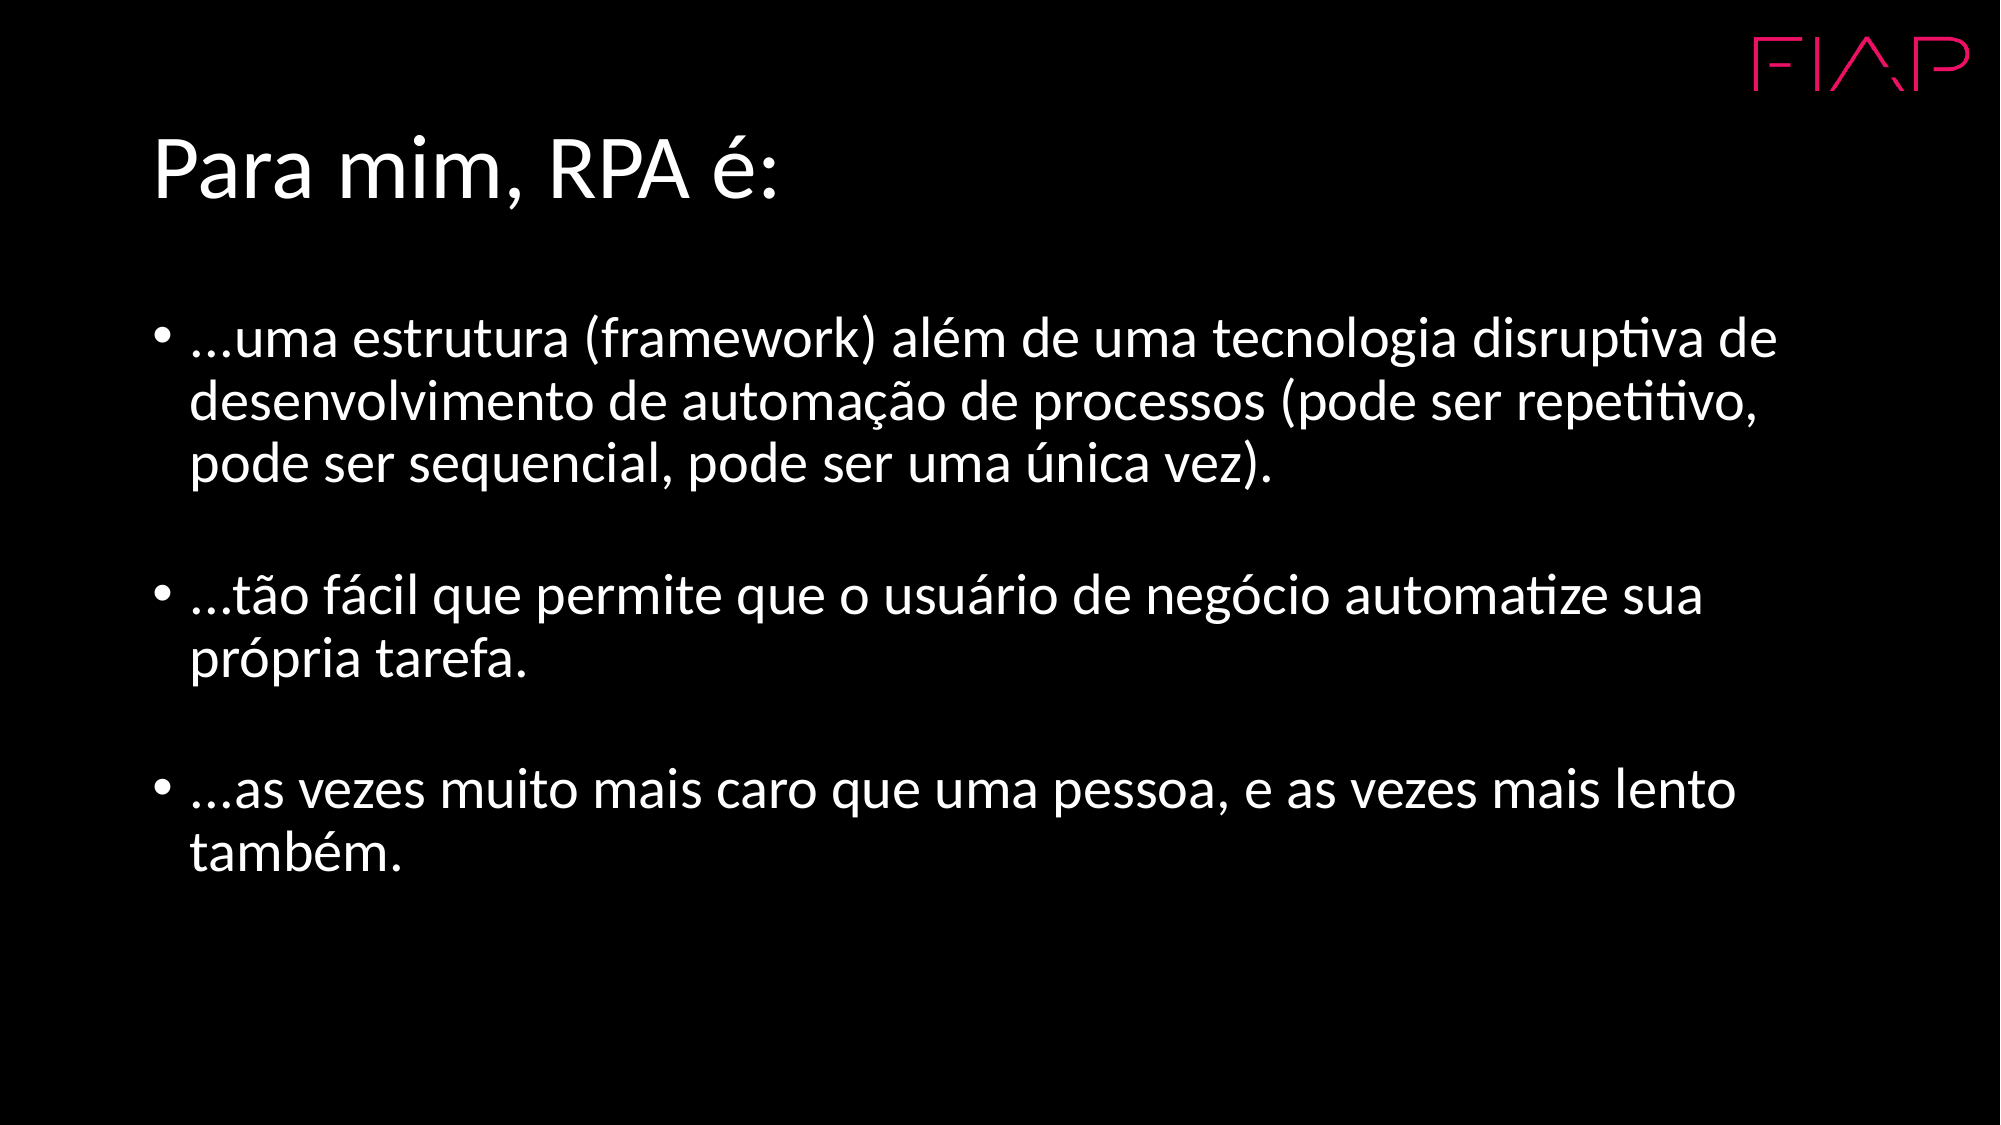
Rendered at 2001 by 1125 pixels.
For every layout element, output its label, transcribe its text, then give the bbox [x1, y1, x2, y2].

list ...uma estrutura (framework) além de uma tecnologia disruptiva de desenvolvimento de automação de processos (pode ser repetitivo, pode ser sequencial, pode ser uma única vez). ...tão fácil que permite que o usuário de negócio automatize sua própria tarefa. ...as vezes muito mais caro que uma pessoa, e as vezes mais lento também. [137, 299, 1863, 1014]
picture [1752, 36, 1970, 91]
title Para mim, RPA é: [137, 59, 1863, 278]
